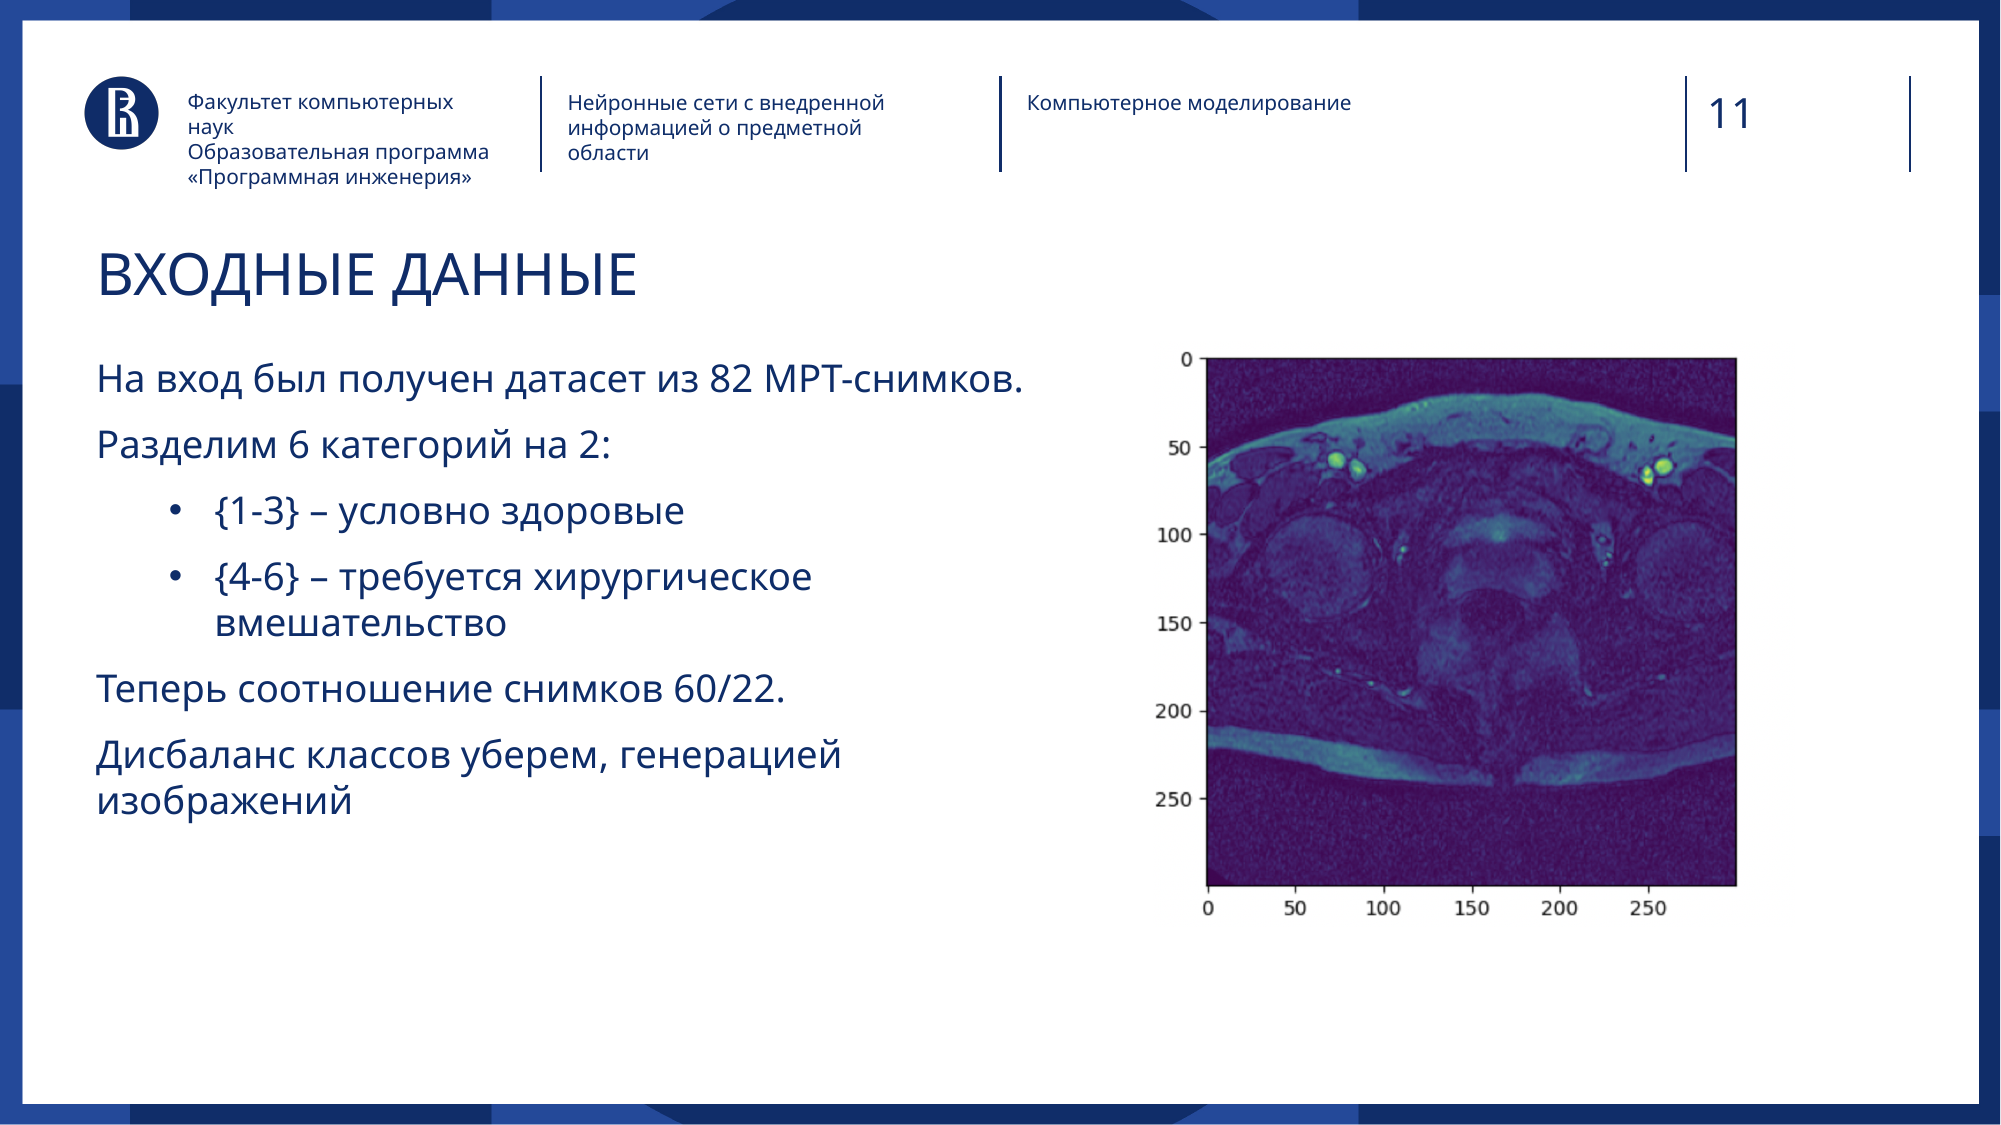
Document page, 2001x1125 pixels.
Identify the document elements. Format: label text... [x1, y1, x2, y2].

list Нейронные сети с внедренной информацией о предметной области [567, 90, 907, 157]
list Компьютерное моделирование [1026, 90, 1367, 157]
list Факультет компьютерных наук Образовательная программа «Программная инженерия» [187, 88, 500, 157]
picture [0, 0, 2001, 1125]
title ВХОДНЫЕ ДАННЫЕ [96, 237, 1183, 365]
list На вход был получен датасет из 82 МРТ-снимков. Разделим 6 категорий на 2: {1-3} – условно здоровые {4-6} – требуется хирургическое вмешательство Теперь соотношение снимков 60/22. Дисбаланс классов уберем, генерацией изображений [96, 354, 1027, 878]
